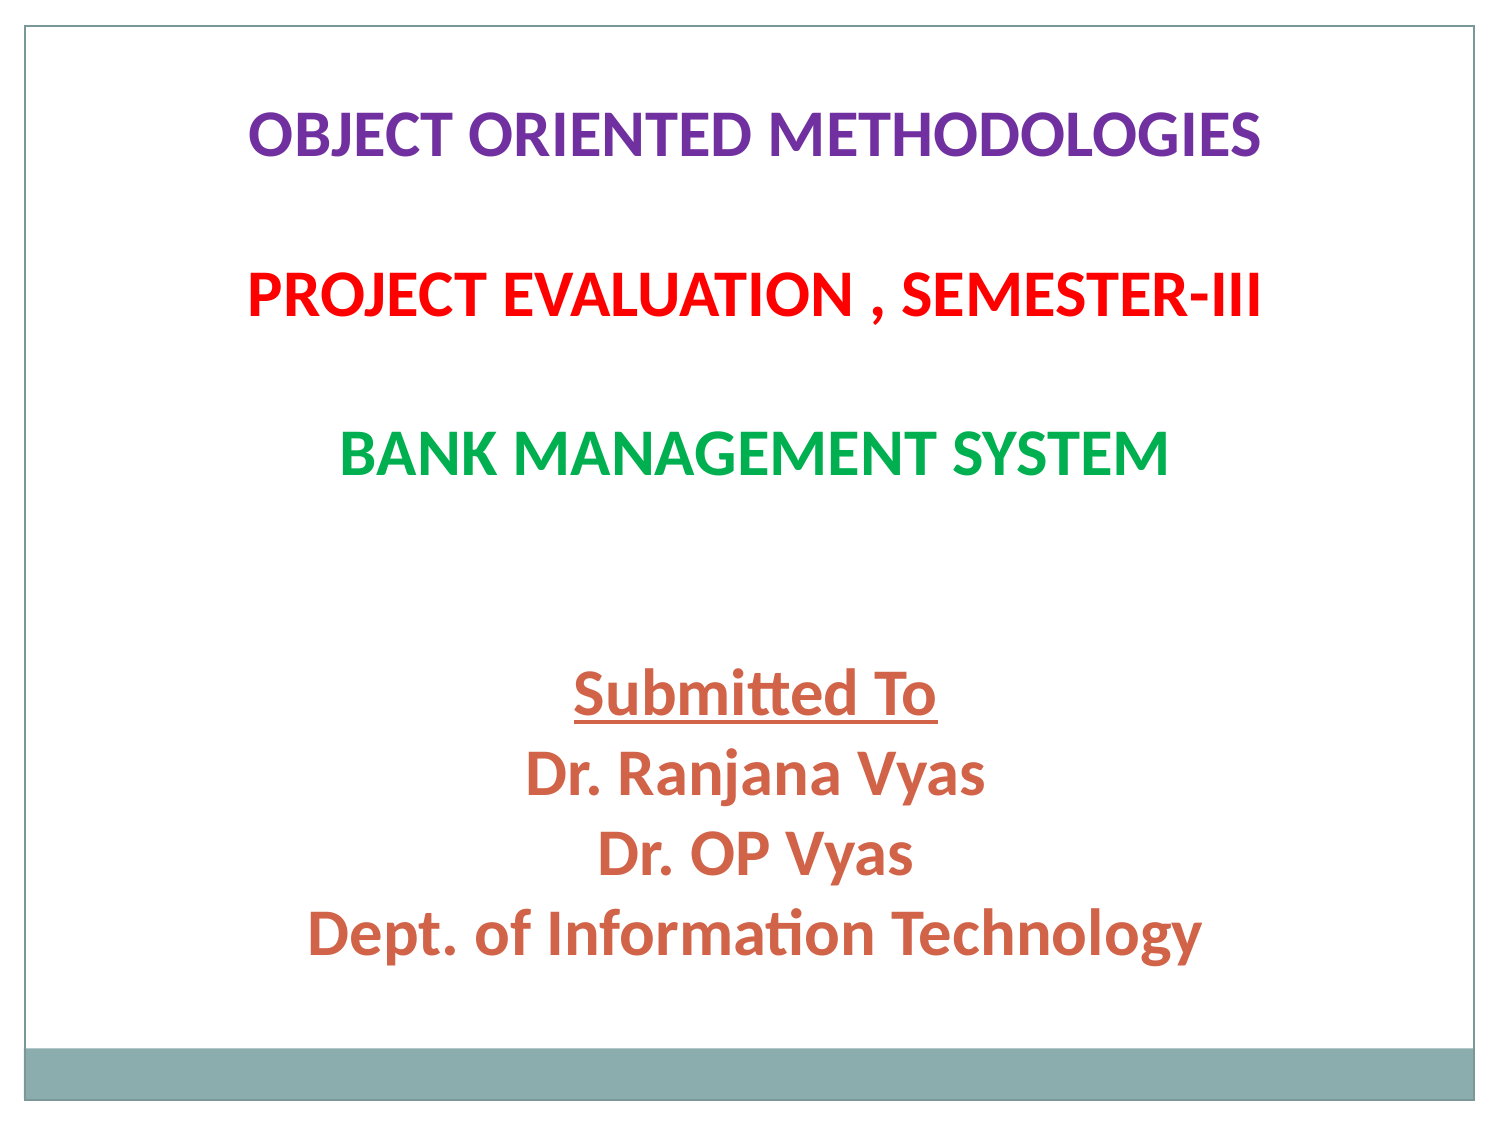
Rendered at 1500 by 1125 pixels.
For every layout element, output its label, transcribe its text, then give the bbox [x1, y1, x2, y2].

text_box OBJECT ORIENTED METHODOLOGIES PROJECT EVALUATION , SEMESTER-III BANK MANAGEMENT SYSTEM Submitted To Dr. Ranjana Vyas Dr. OP Vyas Dept. of Information Technology [70, 81, 1442, 977]
